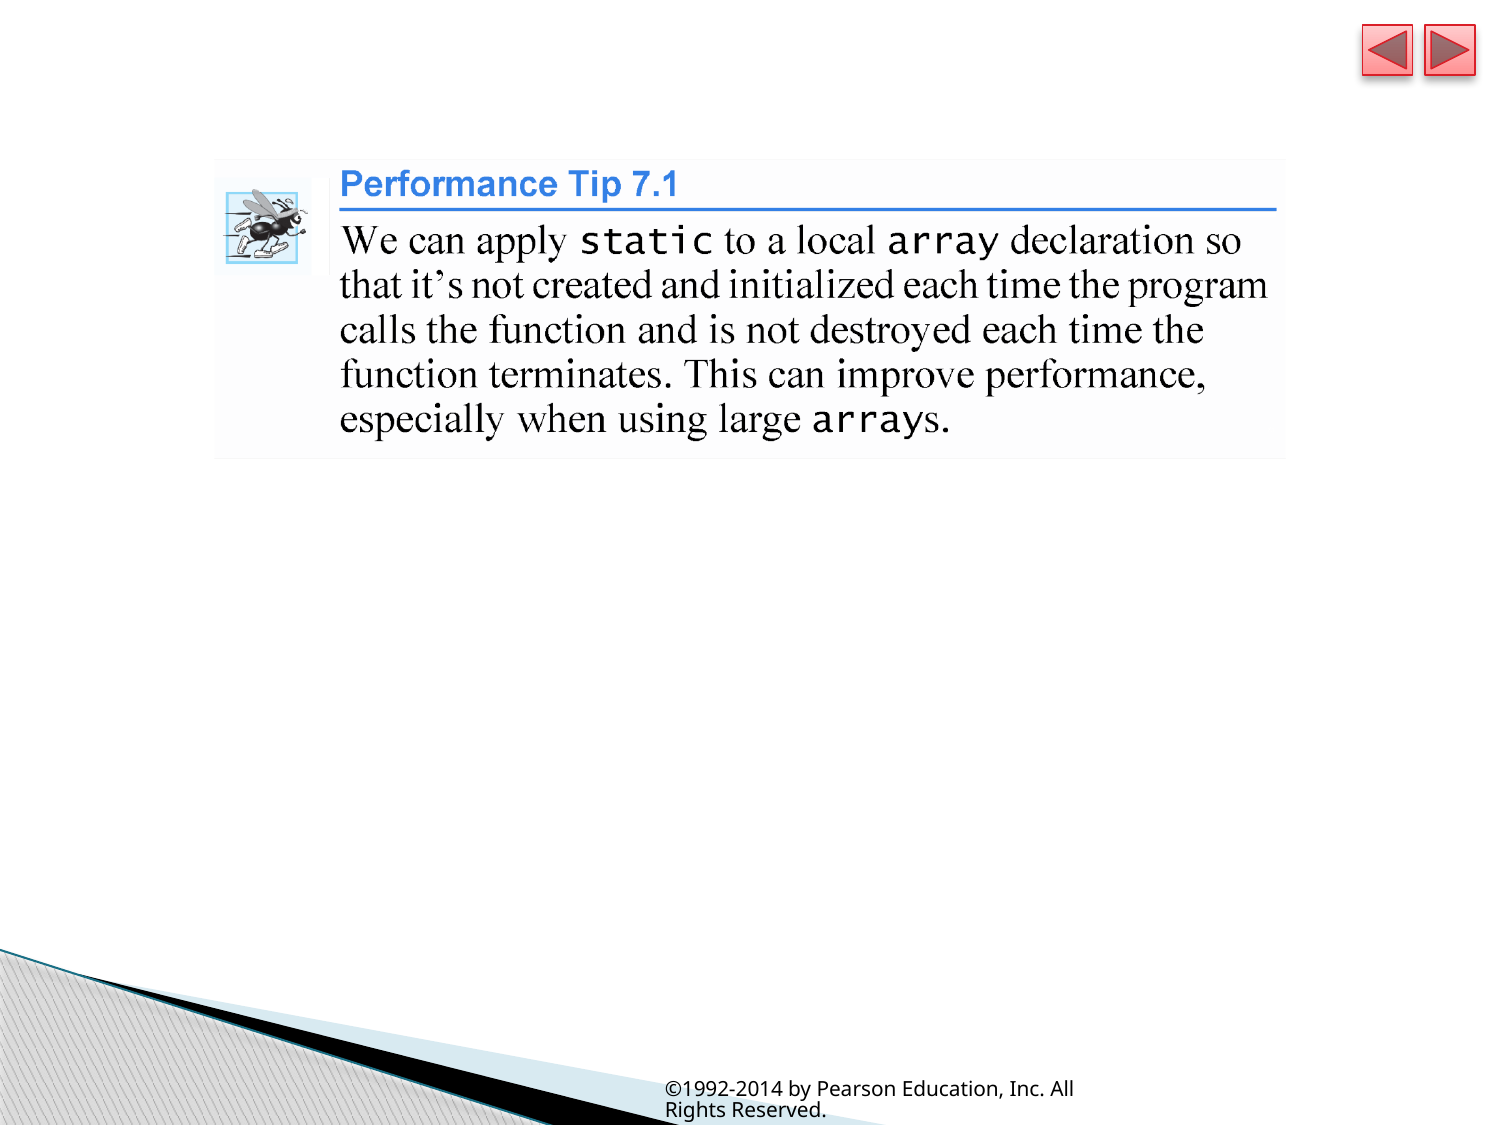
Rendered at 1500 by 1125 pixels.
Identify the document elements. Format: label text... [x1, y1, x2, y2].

footer ©1992-2014 by Pearson Education, Inc. All Rights Reserved. [650, 1051, 1105, 1112]
picture [0, 106, 1500, 1018]
